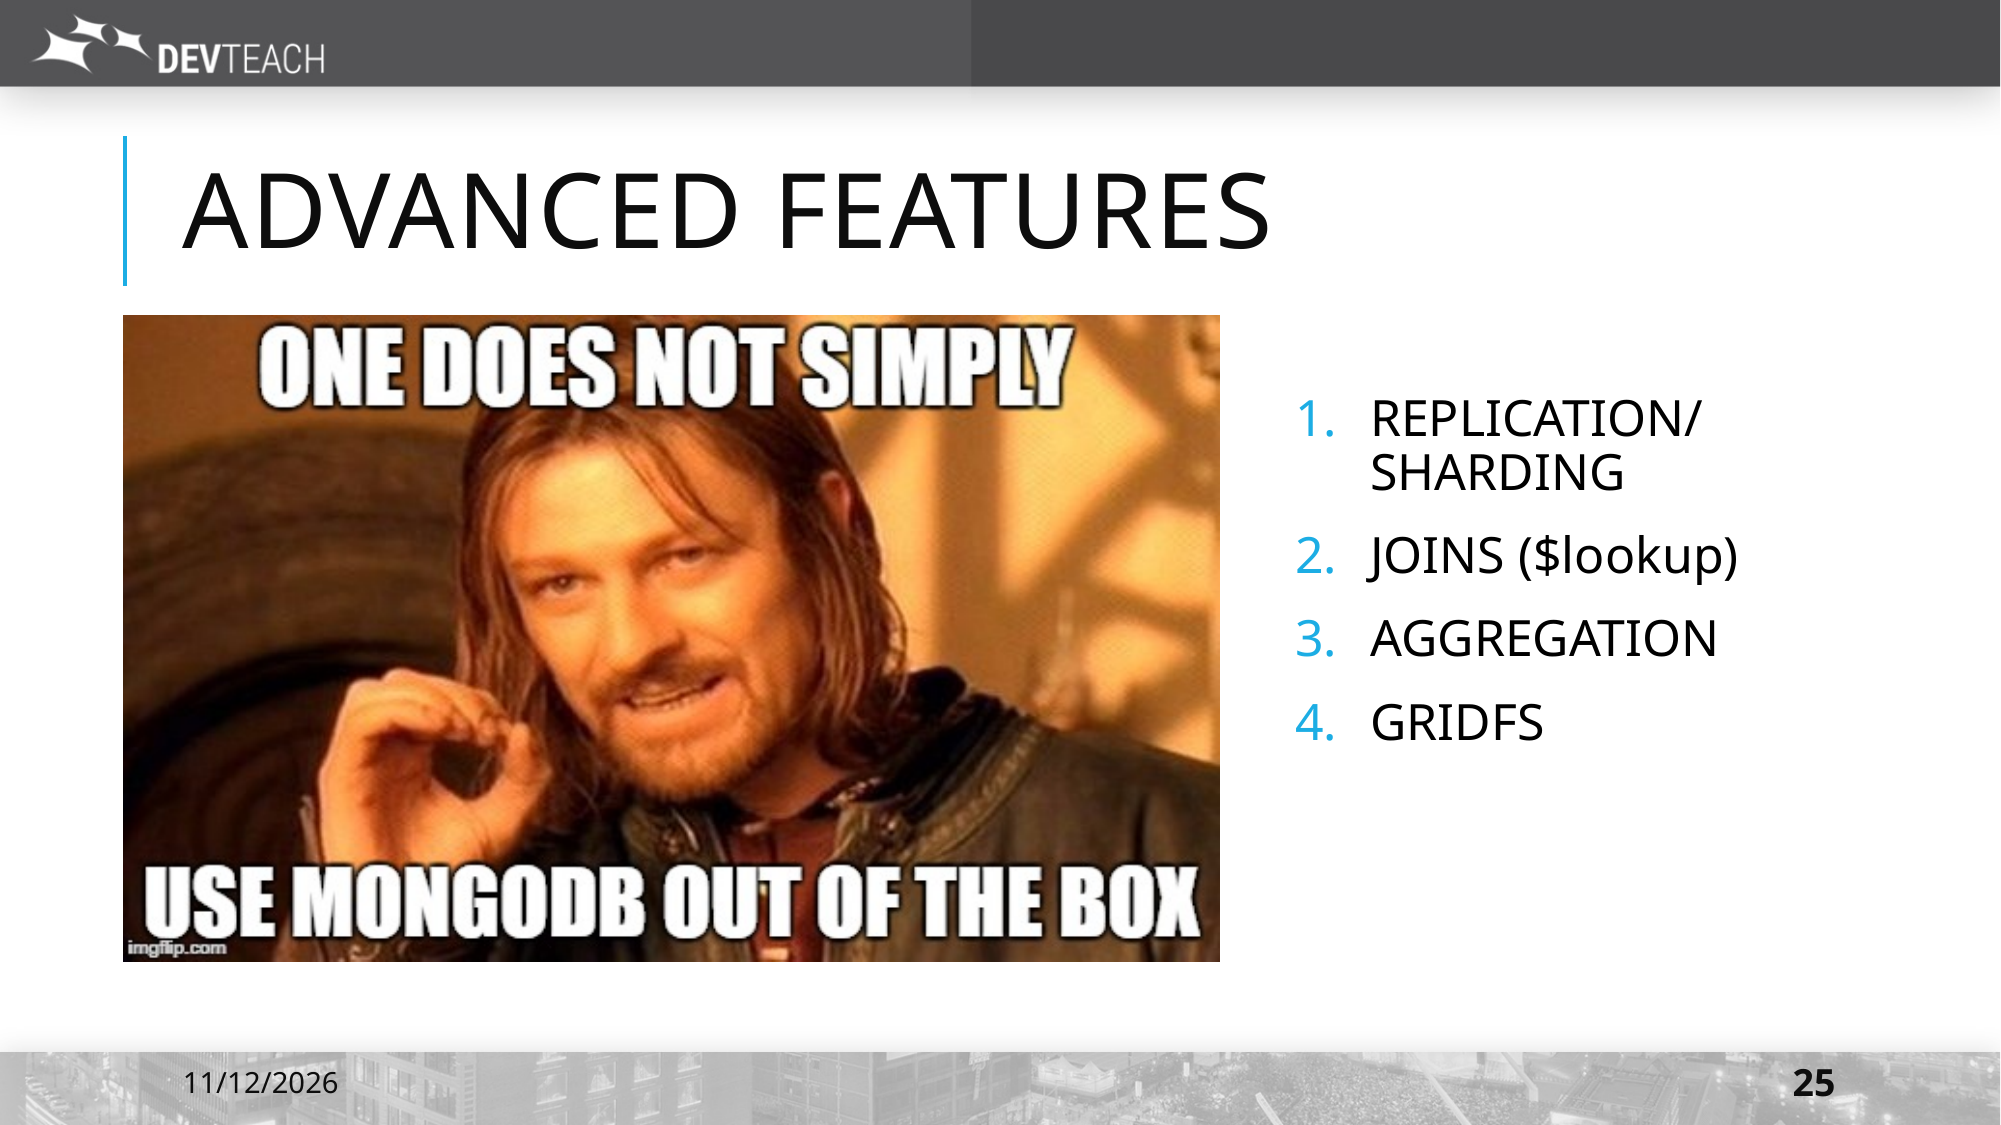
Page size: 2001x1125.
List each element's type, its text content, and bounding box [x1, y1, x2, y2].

title Advanced FEatures [168, 96, 1763, 342]
list REPLICATION/ SHARDING JOINS ($lookup) AGGREGATION GRIDFS [1287, 385, 1976, 788]
picture [0, 0, 2001, 1125]
slide_number 25 [1777, 1061, 1938, 1107]
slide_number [168, 1061, 522, 1107]
